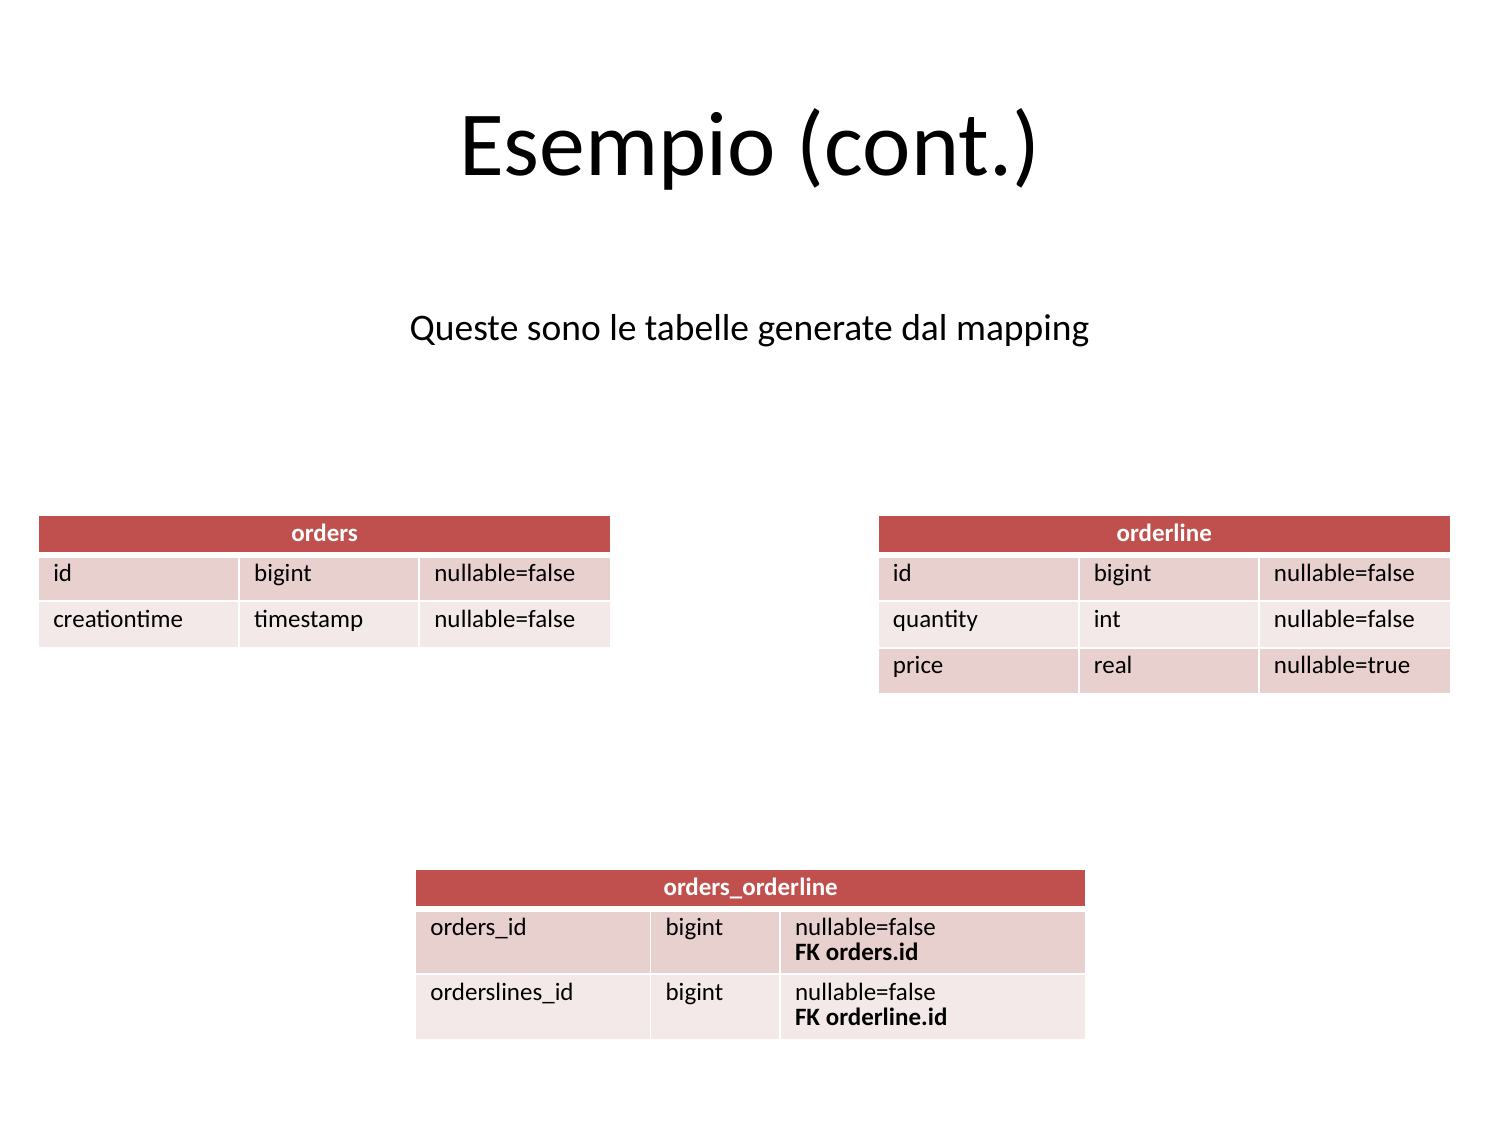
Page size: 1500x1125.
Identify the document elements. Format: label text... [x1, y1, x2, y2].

table_cell price [879, 649, 1078, 693]
table_cell bigint [651, 912, 779, 973]
title Esempio (cont.) [75, 45, 1425, 233]
table_cell nullable=false [420, 558, 610, 600]
table_cell bigint [651, 975, 779, 1039]
table_cell orderslines_id [416, 975, 650, 1039]
table_cell nullable=false FK orderline.id [781, 975, 1085, 1039]
table_cell nullable=true [1260, 649, 1450, 693]
table_header orders [39, 516, 610, 552]
table_cell id [879, 558, 1078, 600]
table_cell real [1080, 649, 1258, 693]
table_cell bigint [240, 558, 418, 600]
table_cell nullable=false [1260, 602, 1450, 647]
table_cell orders_id [416, 912, 650, 973]
table_cell nullable=false FK orders.id [781, 912, 1085, 973]
table_cell timestamp [240, 602, 418, 647]
table_cell quantity [879, 602, 1078, 647]
table_cell id [39, 558, 238, 600]
table_cell nullable=false [1260, 558, 1450, 600]
table_cell bigint [1080, 558, 1258, 600]
table_header orders_orderline [416, 870, 1085, 906]
text_box Queste sono le tabelle generate dal mapping [394, 295, 1106, 356]
table_cell int [1080, 602, 1258, 647]
table_cell creationtime [39, 602, 238, 647]
table_cell nullable=false [420, 602, 610, 647]
table_header orderline [879, 516, 1450, 552]
